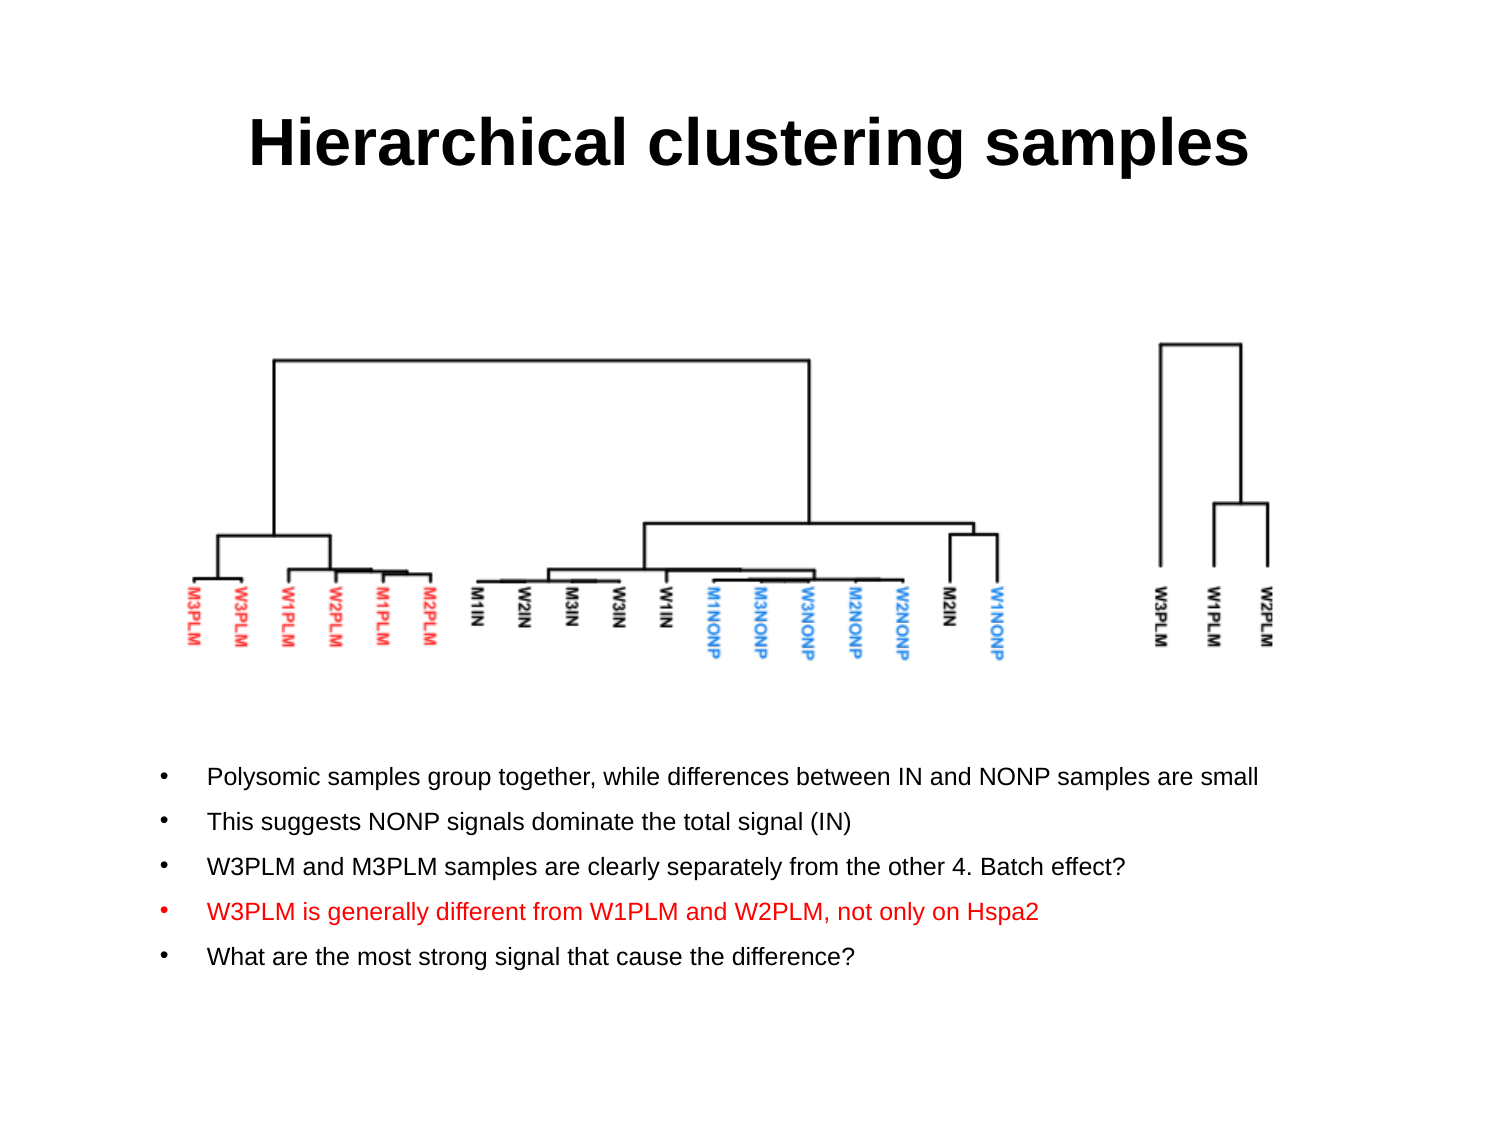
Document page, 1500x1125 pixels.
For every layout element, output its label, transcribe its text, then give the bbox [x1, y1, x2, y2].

picture [38, 209, 1333, 827]
title Hierarchical clustering samples [75, 45, 1425, 233]
text_box Polysomic samples group together, while differences between IN and NONP samples are small This suggests NONP signals dominate the total signal (IN) W3PLM and M3PLM samples are clearly separately from the other 4. Batch effect? W3PLM is generally different from W1PLM and W2PLM, not only on Hspa2 What are the most strong signal that cause the difference? [145, 738, 1425, 978]
